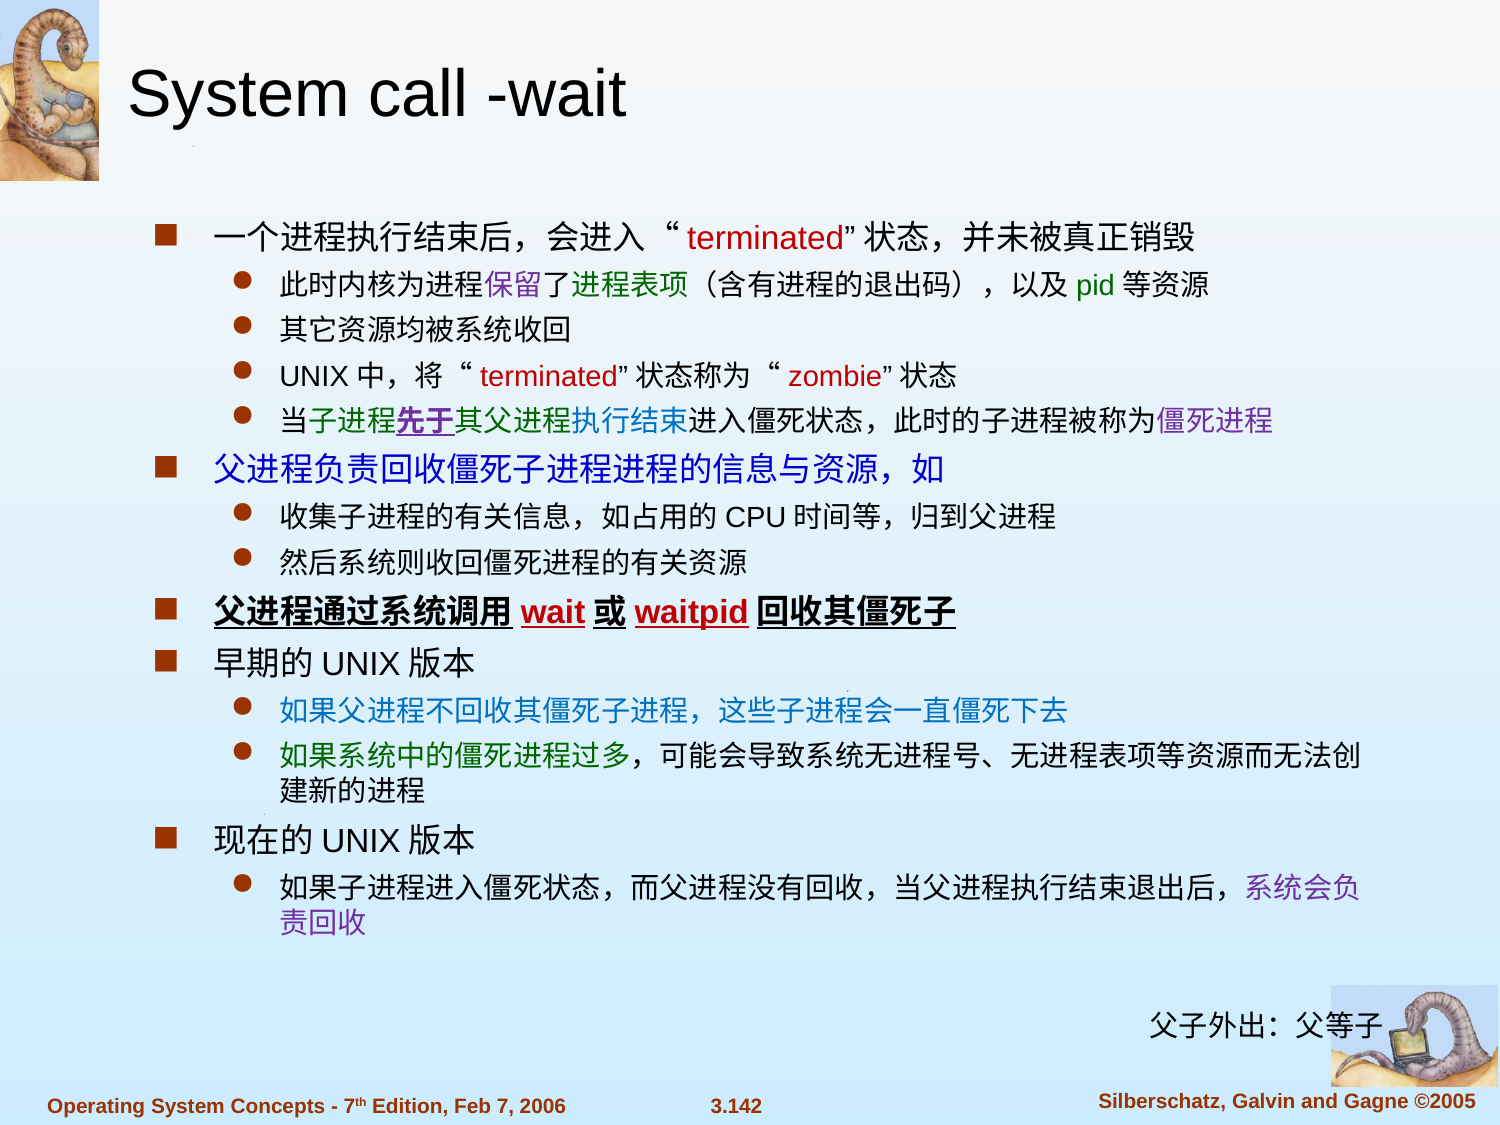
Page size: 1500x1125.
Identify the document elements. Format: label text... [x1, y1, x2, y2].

text_box 一个进程执行结束后，会进入“terminated”状态，并未被真正销毁 此时内核为进程保留了进程表项（含有进程的退出码），以及pid等资源 其它资源均被系统收回 UNIX中，将“terminated”状态称为“zombie”状态 当子进程先于其父进程执行结束进入僵死状态，此时的子进程被称为僵死进程 父进程负责回收僵死子进程进程的信息与资源，如 收集子进程的有关信息，如占用的CPU时间等，归到父进程 然后系统则收回僵死进程的有关资源 父进程通过系统调用wait或waitpid回收其僵死子 早期的UNIX版本 如果父进程不回收其僵死子进程，这些子进程会一直僵死下去 如果系统中的僵死进程过多，可能会导致系统无进程号、无进程表项等资源而无法创建新的进程 现在的UNIX版本 如果子进程进入僵死状态，而父进程没有回收，当父进程执行结束退出后，系统会负责回收 [142, 208, 1382, 980]
title System call -wait [112, 37, 1438, 138]
text_box 父子外出：父等子 [1134, 1000, 1420, 1051]
picture [0, 0, 99, 181]
picture [1331, 985, 1498, 1087]
